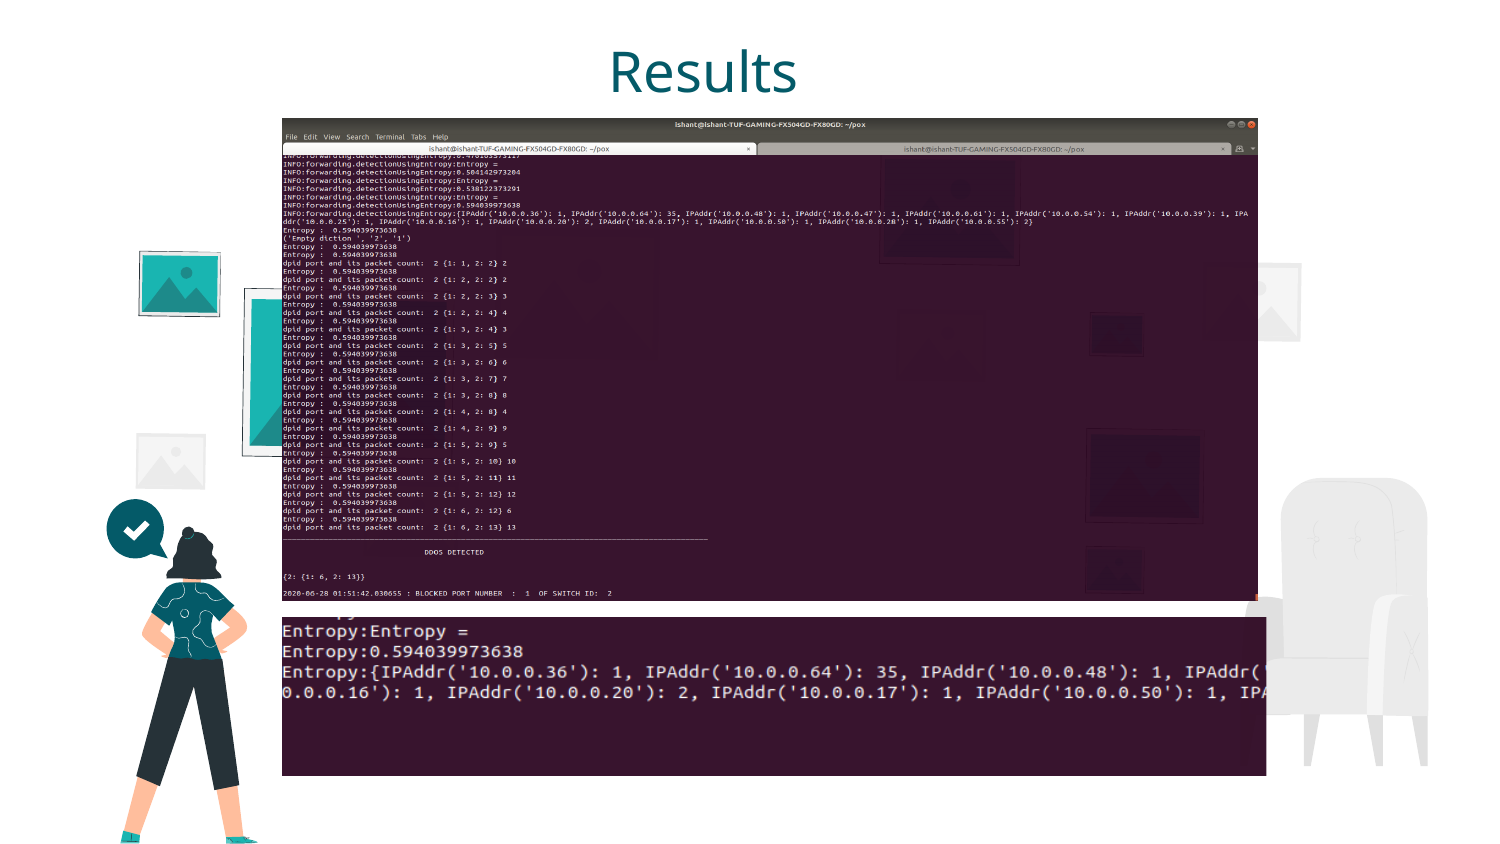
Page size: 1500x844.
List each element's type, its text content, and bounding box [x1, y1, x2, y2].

picture [281, 617, 1267, 777]
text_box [104, 498, 261, 844]
picture [282, 118, 1258, 601]
title Results [346, 17, 1061, 117]
